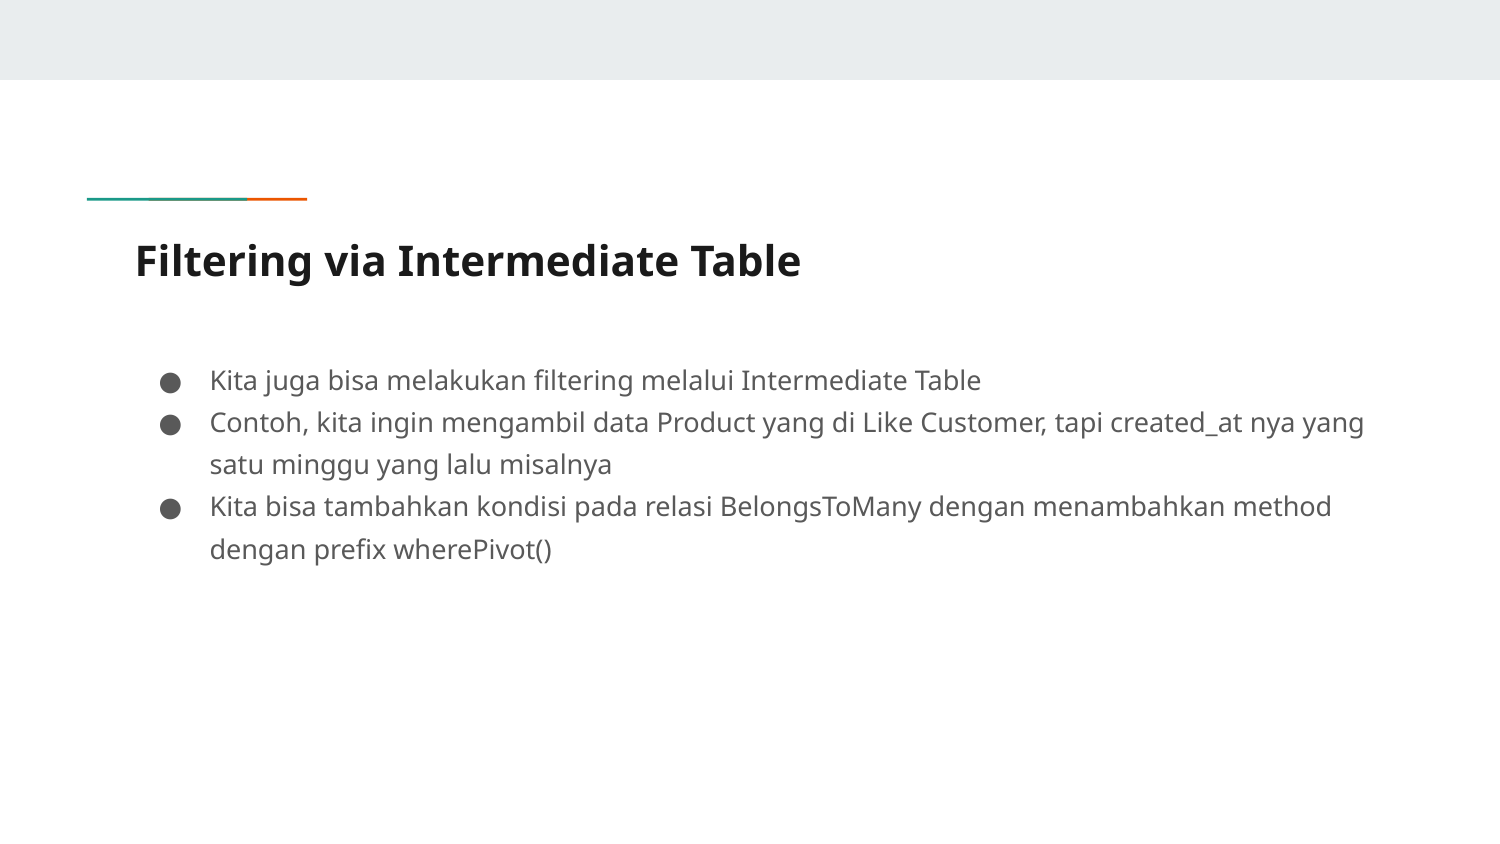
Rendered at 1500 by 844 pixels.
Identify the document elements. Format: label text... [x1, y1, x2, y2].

title Filtering via Intermediate Table [119, 216, 1381, 305]
list Kita juga bisa melakukan filtering melalui Intermediate Table Contoh, kita ingin mengambil data Product yang di Like Customer, tapi created_at nya yang satu minggu yang lalu misalnya Kita bisa tambahkan kondisi pada relasi BelongsToMany dengan menambahkan method dengan prefix wherePivot() [119, 341, 1381, 712]
